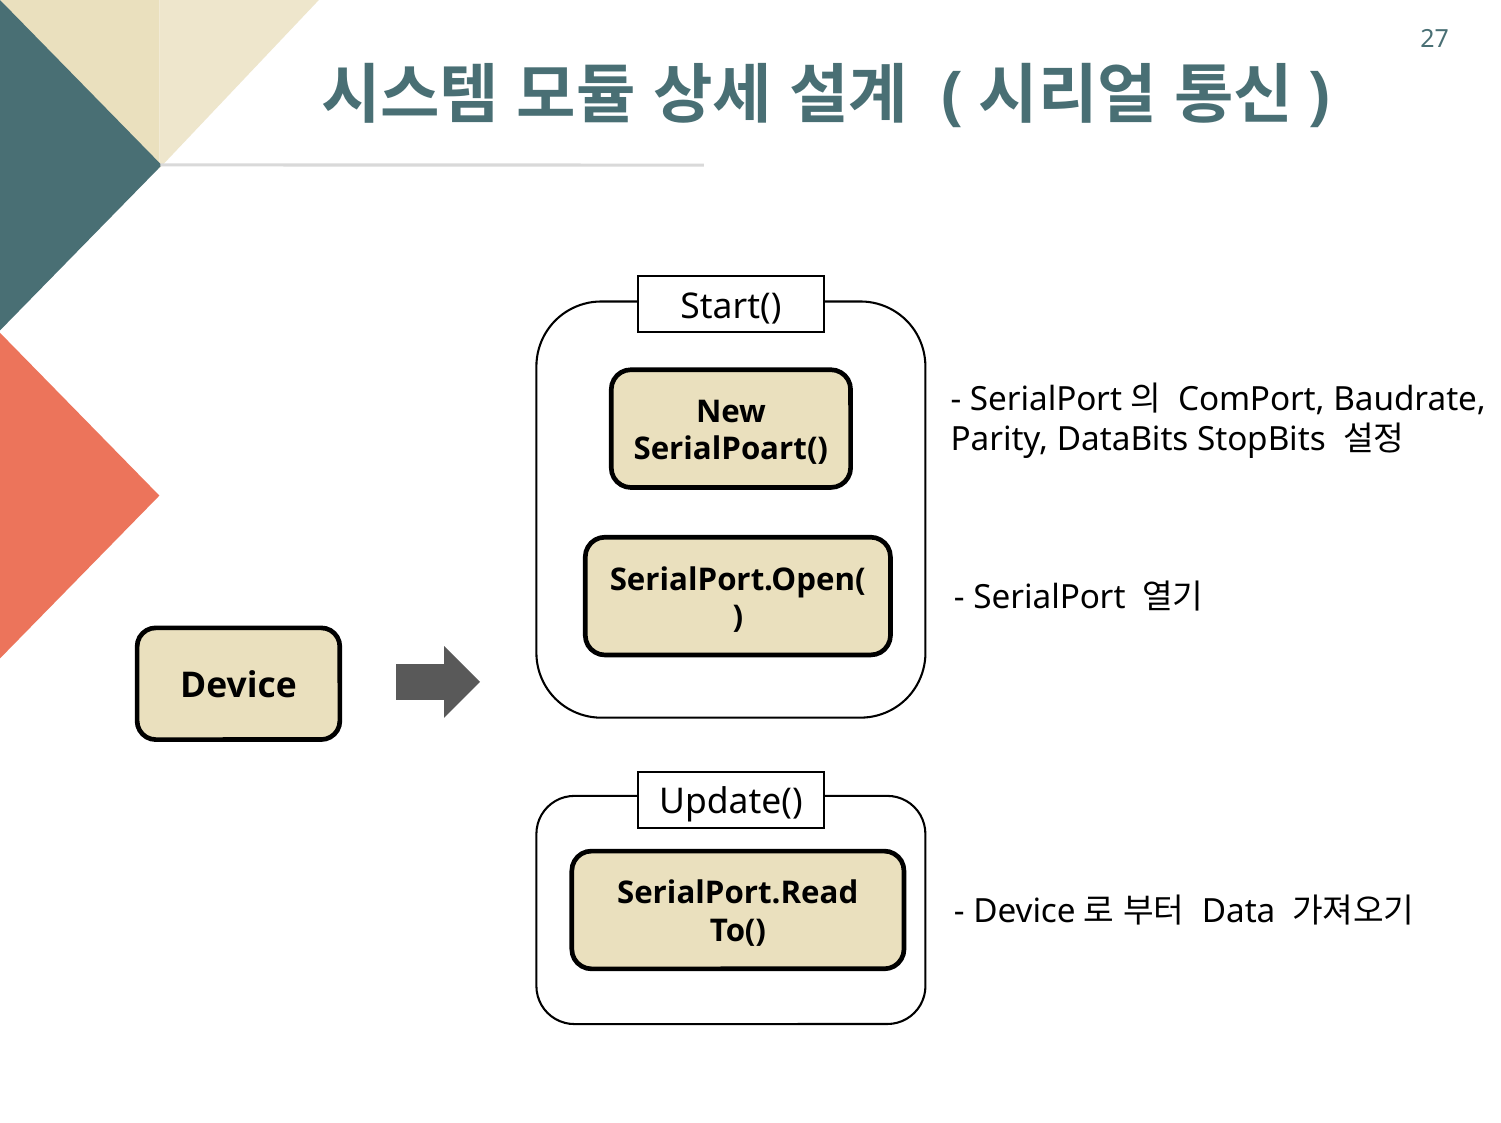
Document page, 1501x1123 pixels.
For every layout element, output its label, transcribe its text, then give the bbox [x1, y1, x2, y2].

text_box Update() [637, 771, 825, 829]
text_box [535, 794, 927, 1026]
text_box - SerialPort의 ComPort, Baudrate, Parity, DataBits StopBits 설정 [936, 369, 1501, 464]
text_box Start() [637, 275, 825, 333]
text_box [395, 643, 482, 721]
text_box 시스템 모듈 상세 설계 (시리얼 통신) [306, 54, 1348, 142]
text_box - Device로 부터 Data 가져오기 [939, 882, 1501, 937]
text_box [535, 300, 927, 719]
text_box Device [136, 626, 341, 741]
text_box 27 [1369, 14, 1501, 60]
text_box - SerialPort 열기 [939, 568, 1501, 623]
